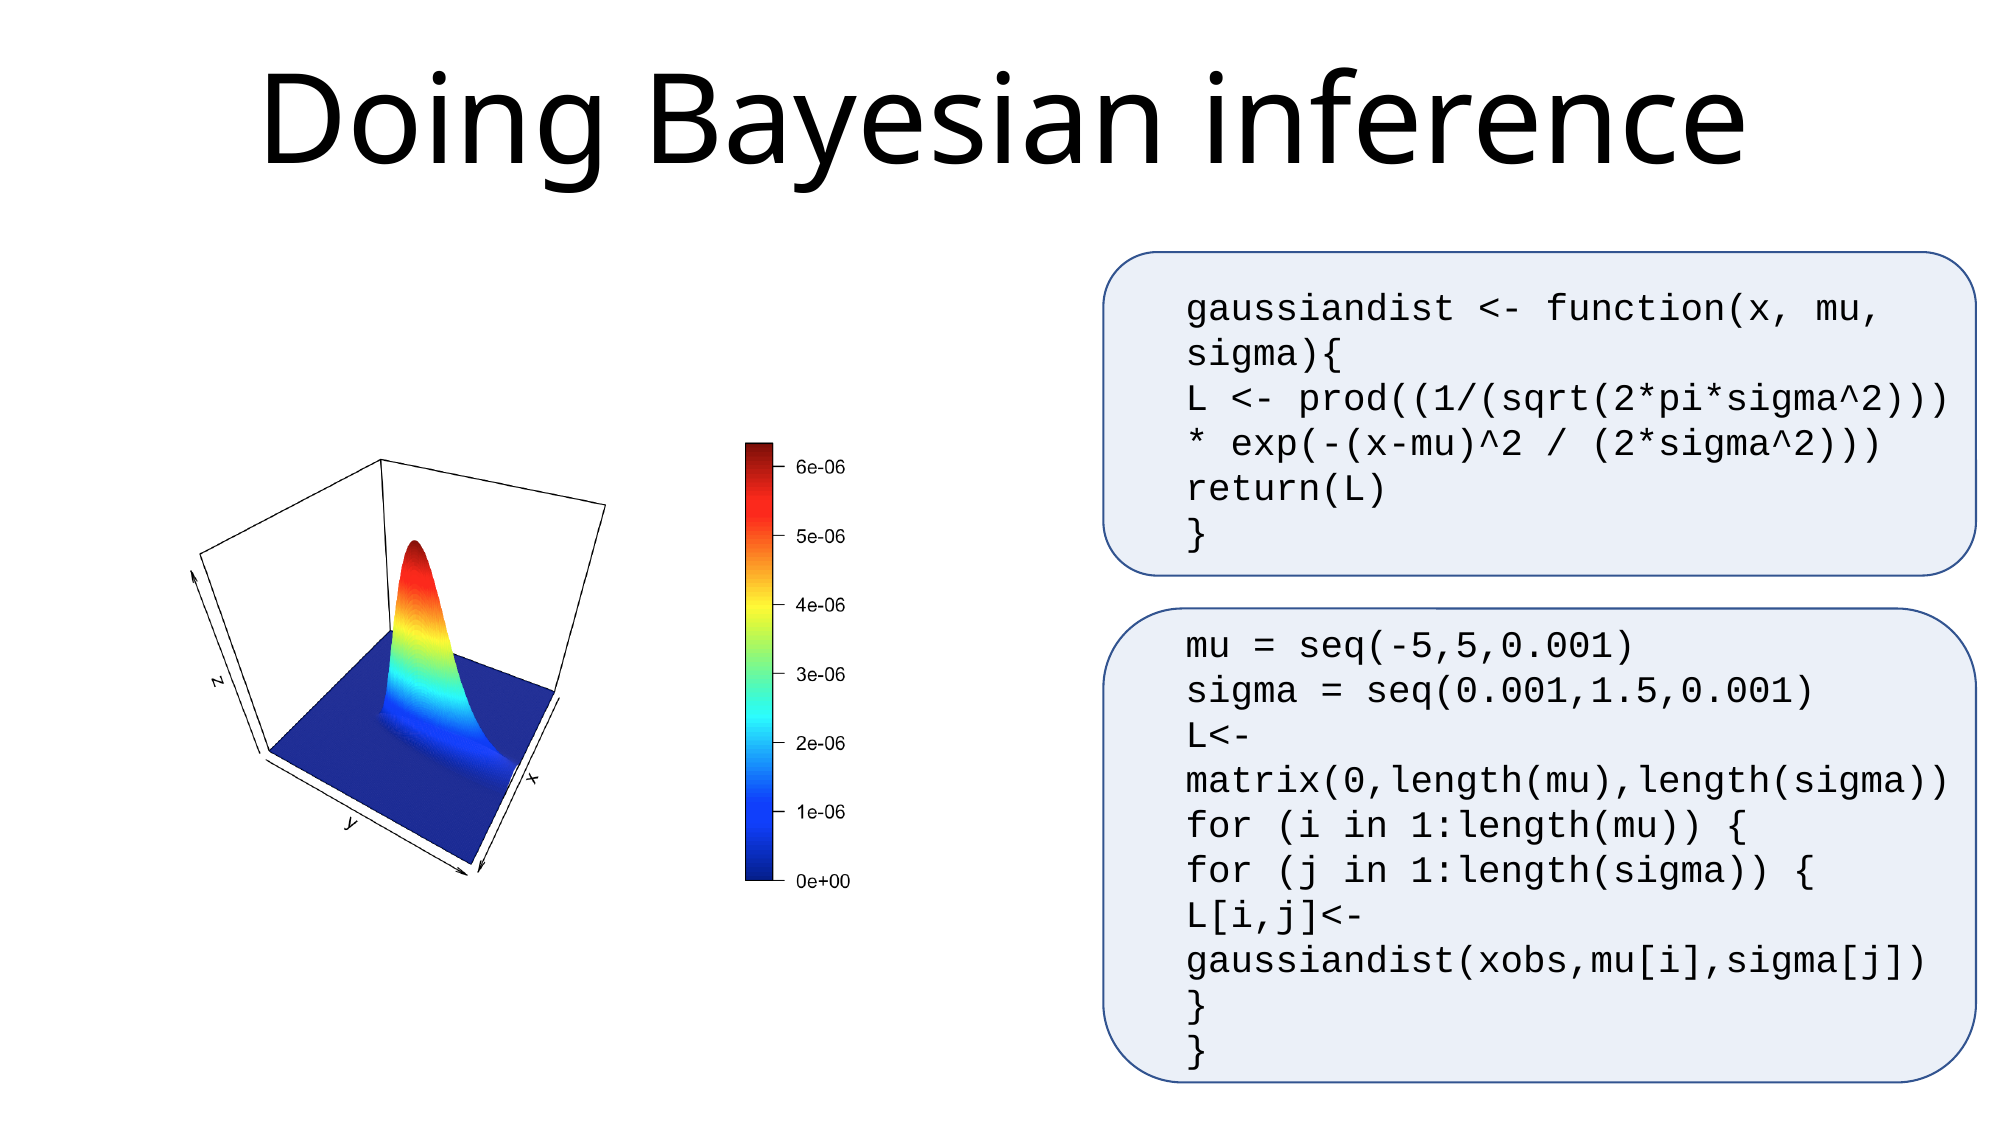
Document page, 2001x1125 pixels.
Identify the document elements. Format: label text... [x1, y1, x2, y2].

text_box mu = seq(-5,5,0.001) sigma = seq(0.001,1.5,0.001) L<-matrix(0,length(mu),length(sigma)) for (i in 1:length(mu)) { for (j in 1:length(sigma)) { L[i,j]<-gaussiandist(xobs,mu[i],sigma[j]) } } [1170, 612, 1976, 1078]
text_box [1102, 251, 1968, 577]
text_box gaussiandist <- function(x, mu, sigma){ L <- prod((1/(sqrt(2*pi*sigma^2))) * exp(-(x-mu)^2 / (2*sigma^2))) return(L) } [1170, 275, 1976, 605]
text_box Doing Bayesian inference [141, 0, 1867, 198]
picture [137, 354, 858, 939]
text_box [1102, 607, 1926, 1084]
